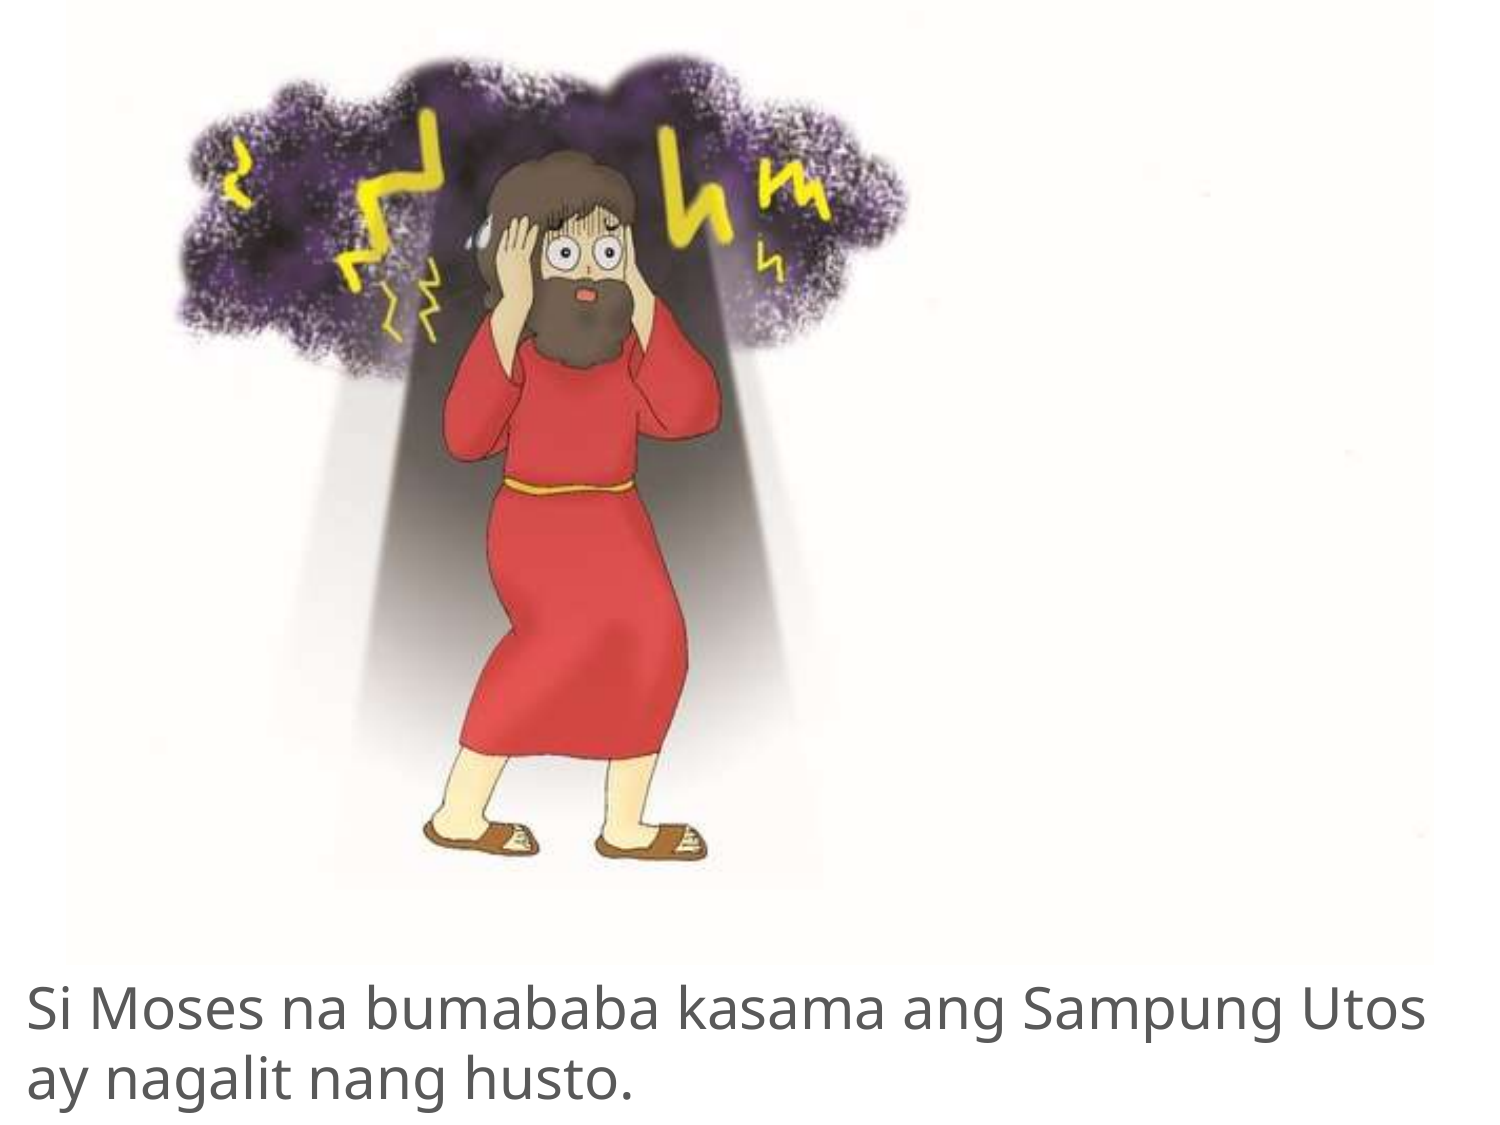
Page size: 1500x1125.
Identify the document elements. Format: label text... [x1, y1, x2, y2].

text_box Si Moses na bumababa kasama ang Sampung Utos ay nagalit nang husto. [11, 964, 1498, 1119]
picture [66, 0, 1434, 965]
